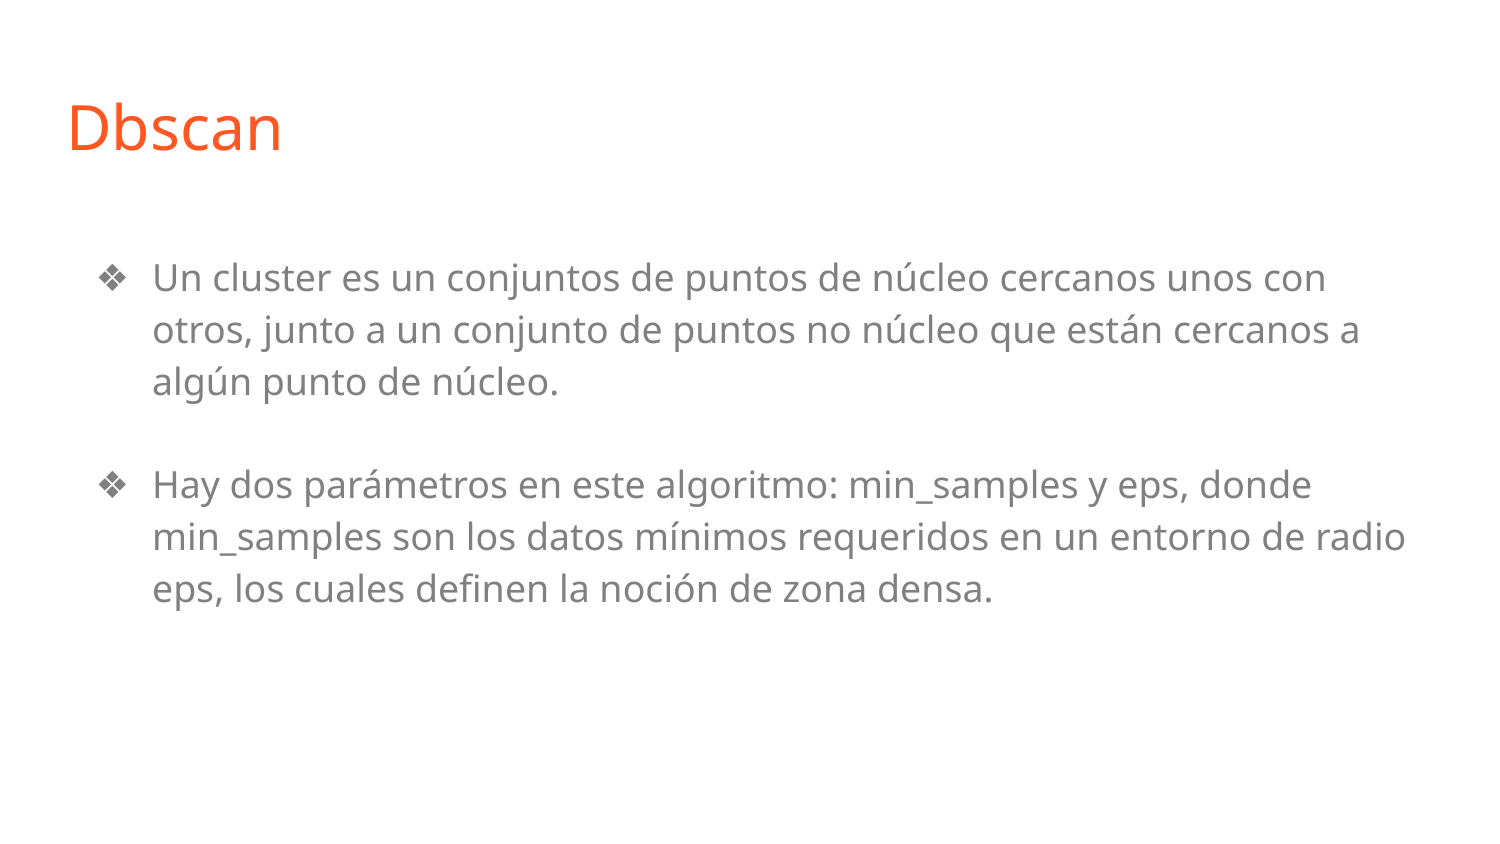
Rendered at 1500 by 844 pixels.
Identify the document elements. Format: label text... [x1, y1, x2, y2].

text_box Dbscan [51, 72, 1449, 167]
text_box Un cluster es un conjuntos de puntos de núcleo cercanos unos con otros, junto a un conjunto de puntos no núcleo que están cercanos a algún punto de núcleo. Hay dos parámetros en este algoritmo: min_samples y eps, donde min_samples son los datos mínimos requeridos en un entorno de radio eps, los cuales definen la noción de zona densa. [62, 187, 1449, 680]
